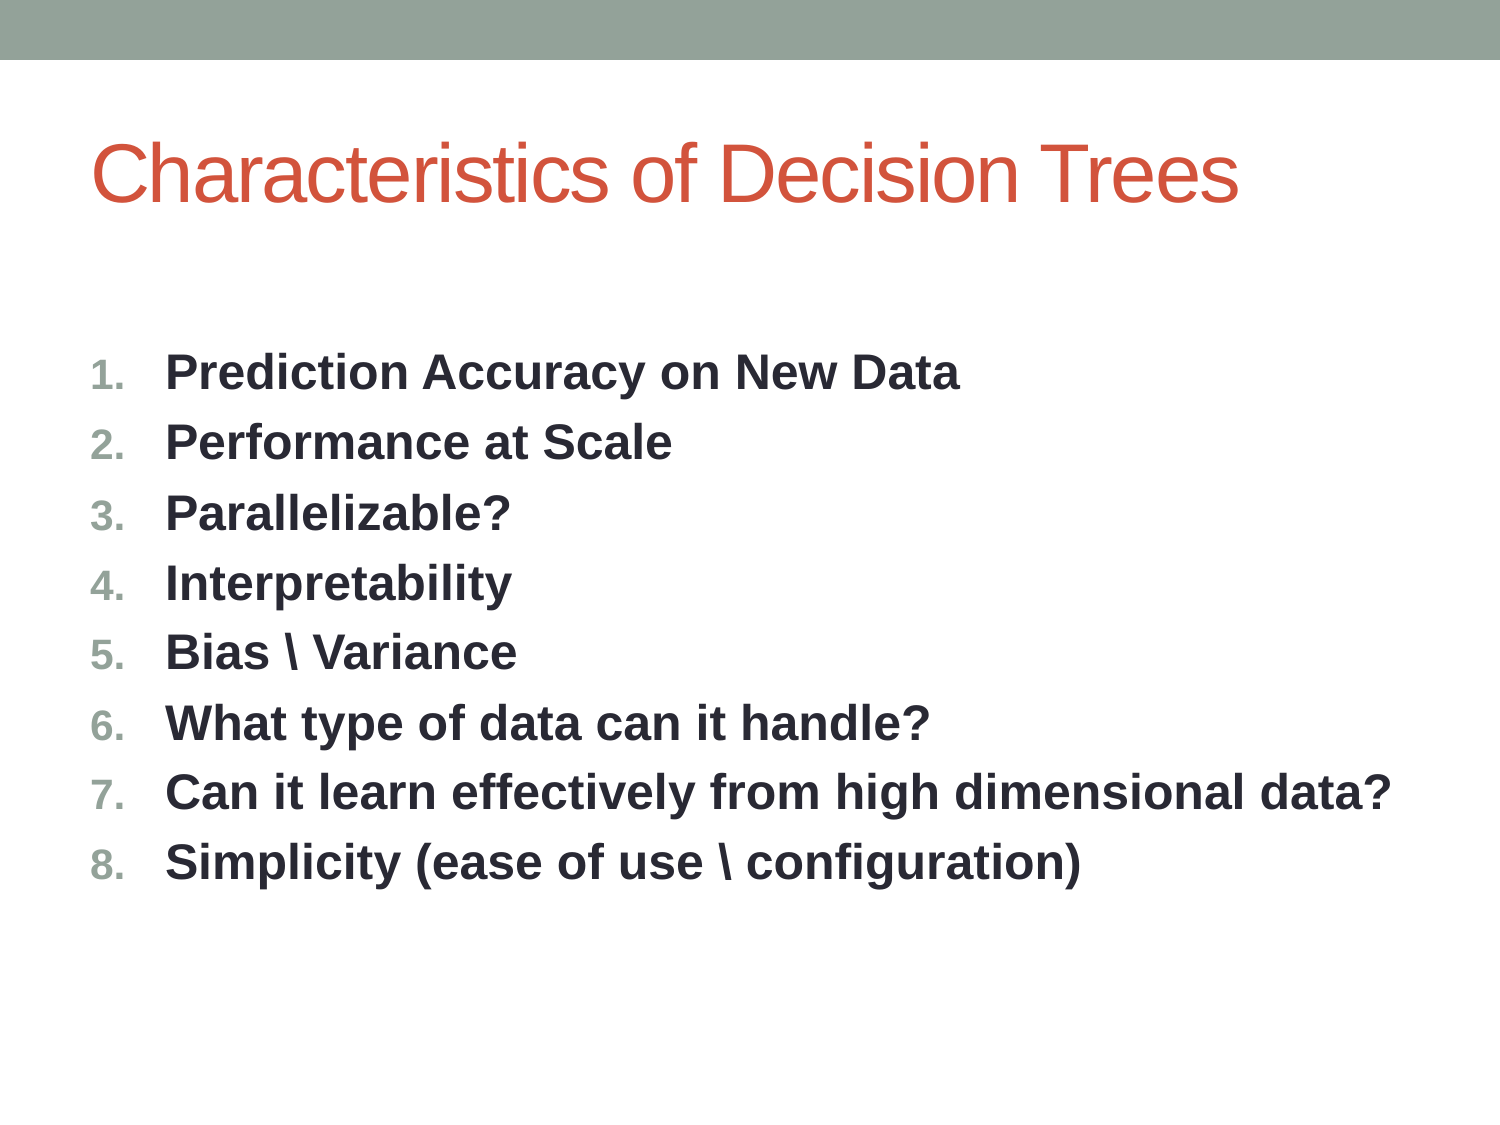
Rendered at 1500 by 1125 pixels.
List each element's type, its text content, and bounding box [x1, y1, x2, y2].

list Prediction Accuracy on New Data Performance at Scale Parallelizable? Interpretability Bias \ Variance What type of data can it handle? Can it learn effectively from high dimensional data? Simplicity (ease of use \ configuration) [75, 262, 1425, 1063]
title Characteristics of Decision Trees [75, 87, 1425, 250]
